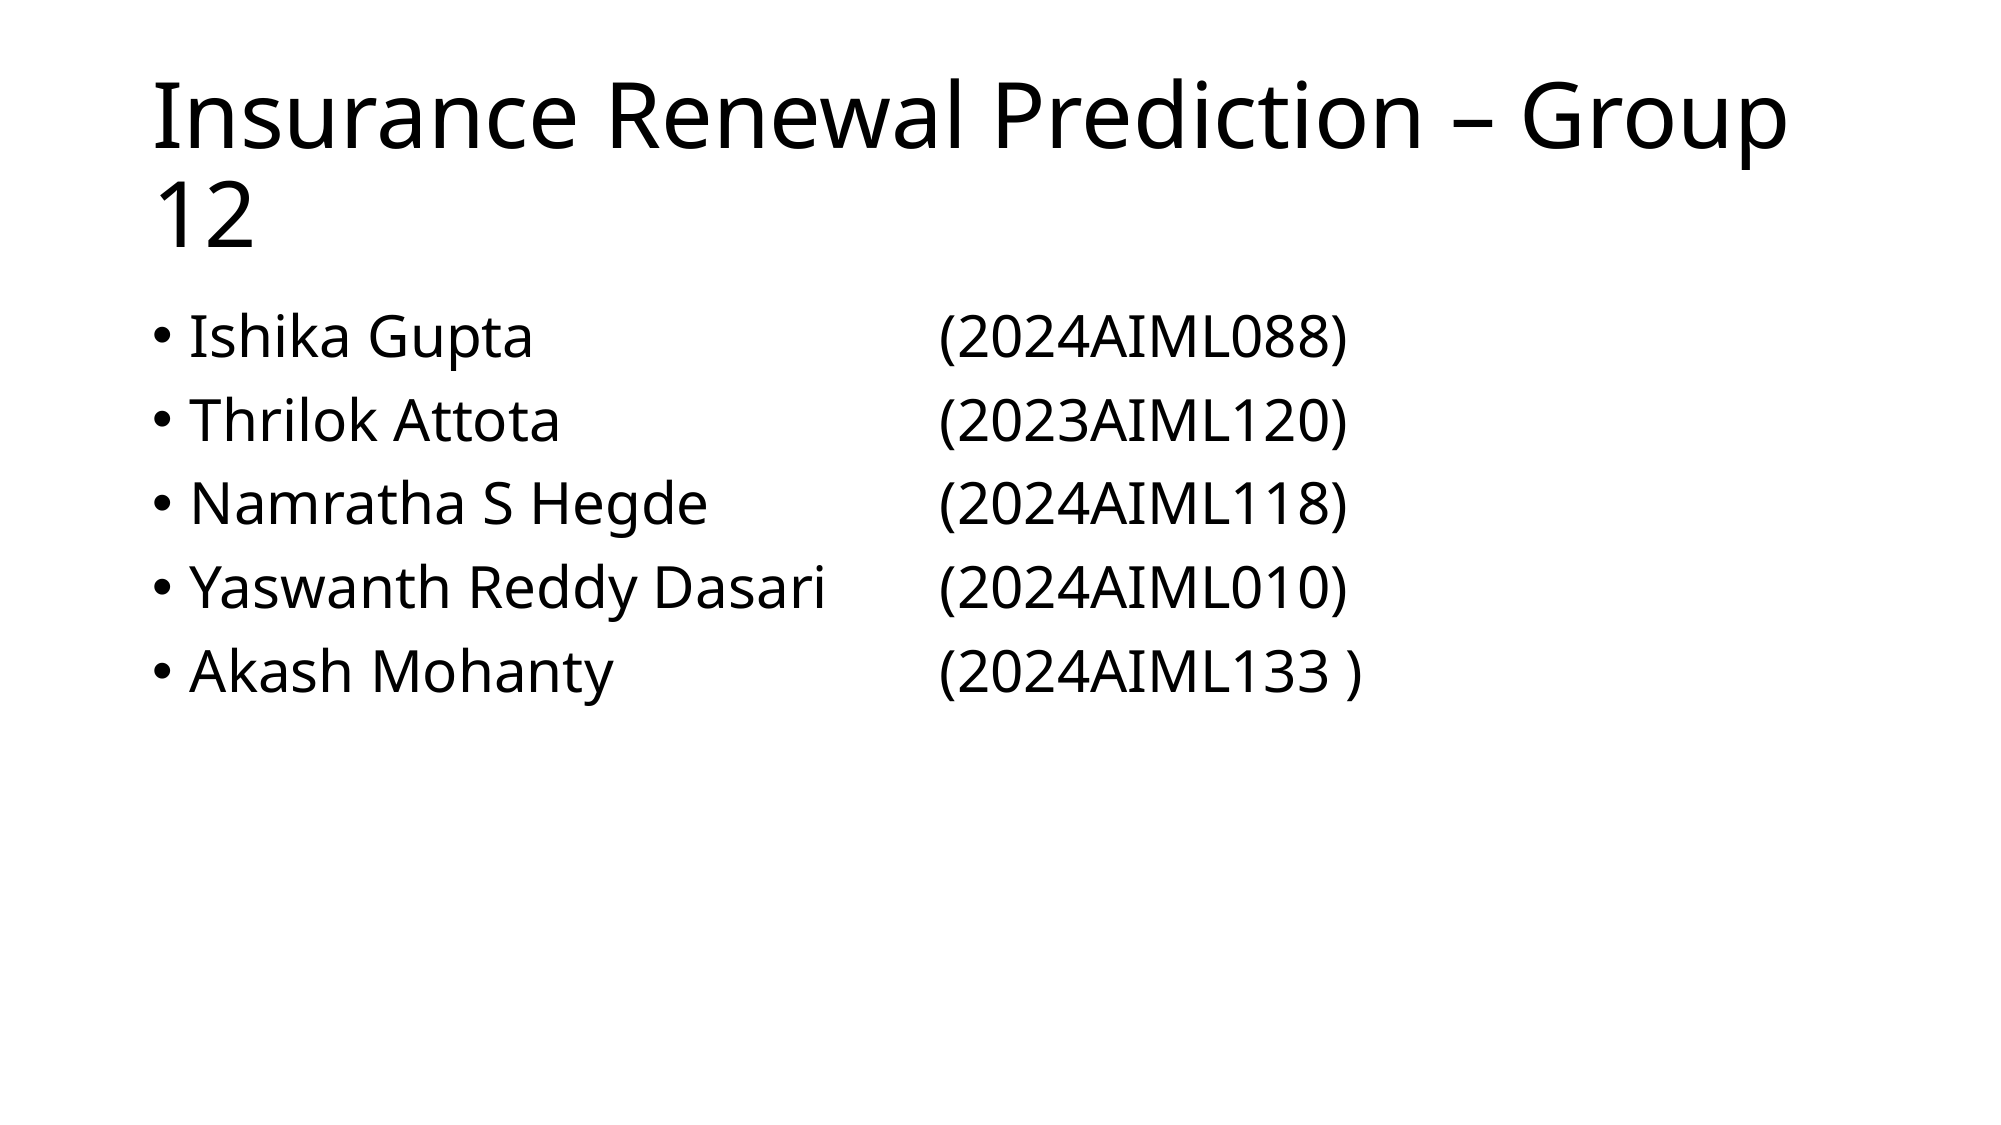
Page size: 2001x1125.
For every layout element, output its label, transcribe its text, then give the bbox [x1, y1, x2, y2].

title Insurance Renewal Prediction – Group 12 [137, 59, 1863, 278]
list Ishika Gupta (2024AIML088) Thrilok Attota (2023AIML120) Namratha S Hegde (2024AIML118) Yaswanth Reddy Dasari (2024AIML010) Akash Mohanty (2024AIML133 ) [137, 299, 1863, 1014]
